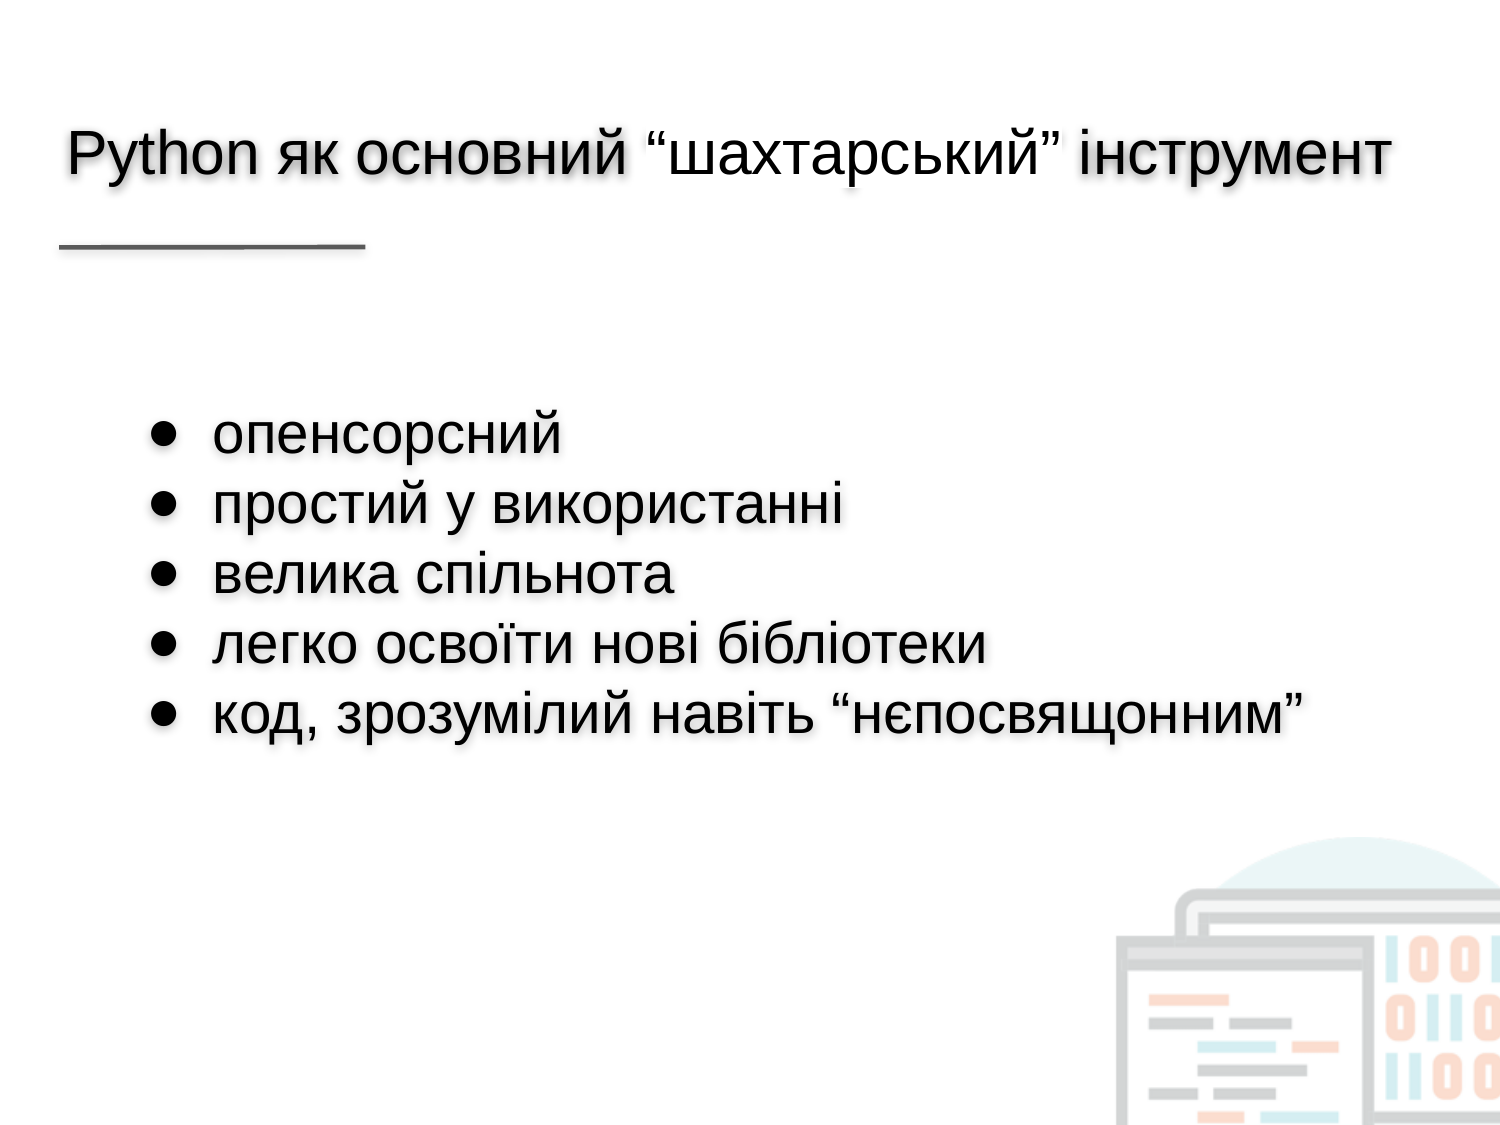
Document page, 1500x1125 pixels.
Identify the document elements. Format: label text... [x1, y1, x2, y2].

text_box опенсорсний простий у використанні велика спільнота легко освоїти нові бібліотеки код, зрозумілий навіть “нєпосвящонним” [123, 380, 1474, 1084]
picture [1046, 837, 1500, 1125]
text_box Python як основний “шахтарський” інструмент [51, 97, 1449, 223]
